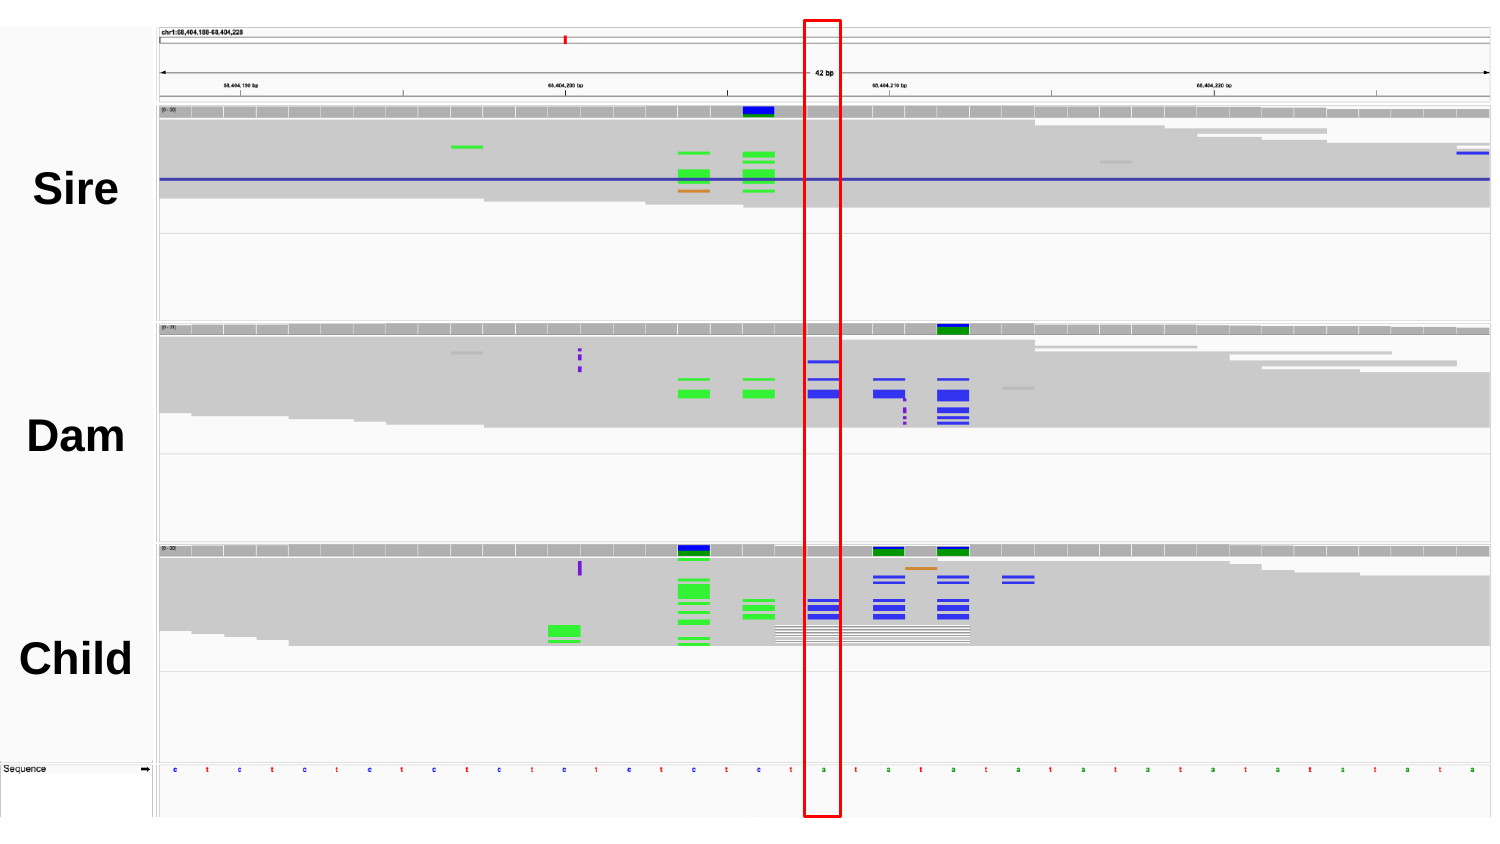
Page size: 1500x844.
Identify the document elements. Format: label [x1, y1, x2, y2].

text_box [804, 20, 841, 24]
picture [0, 26, 1500, 817]
